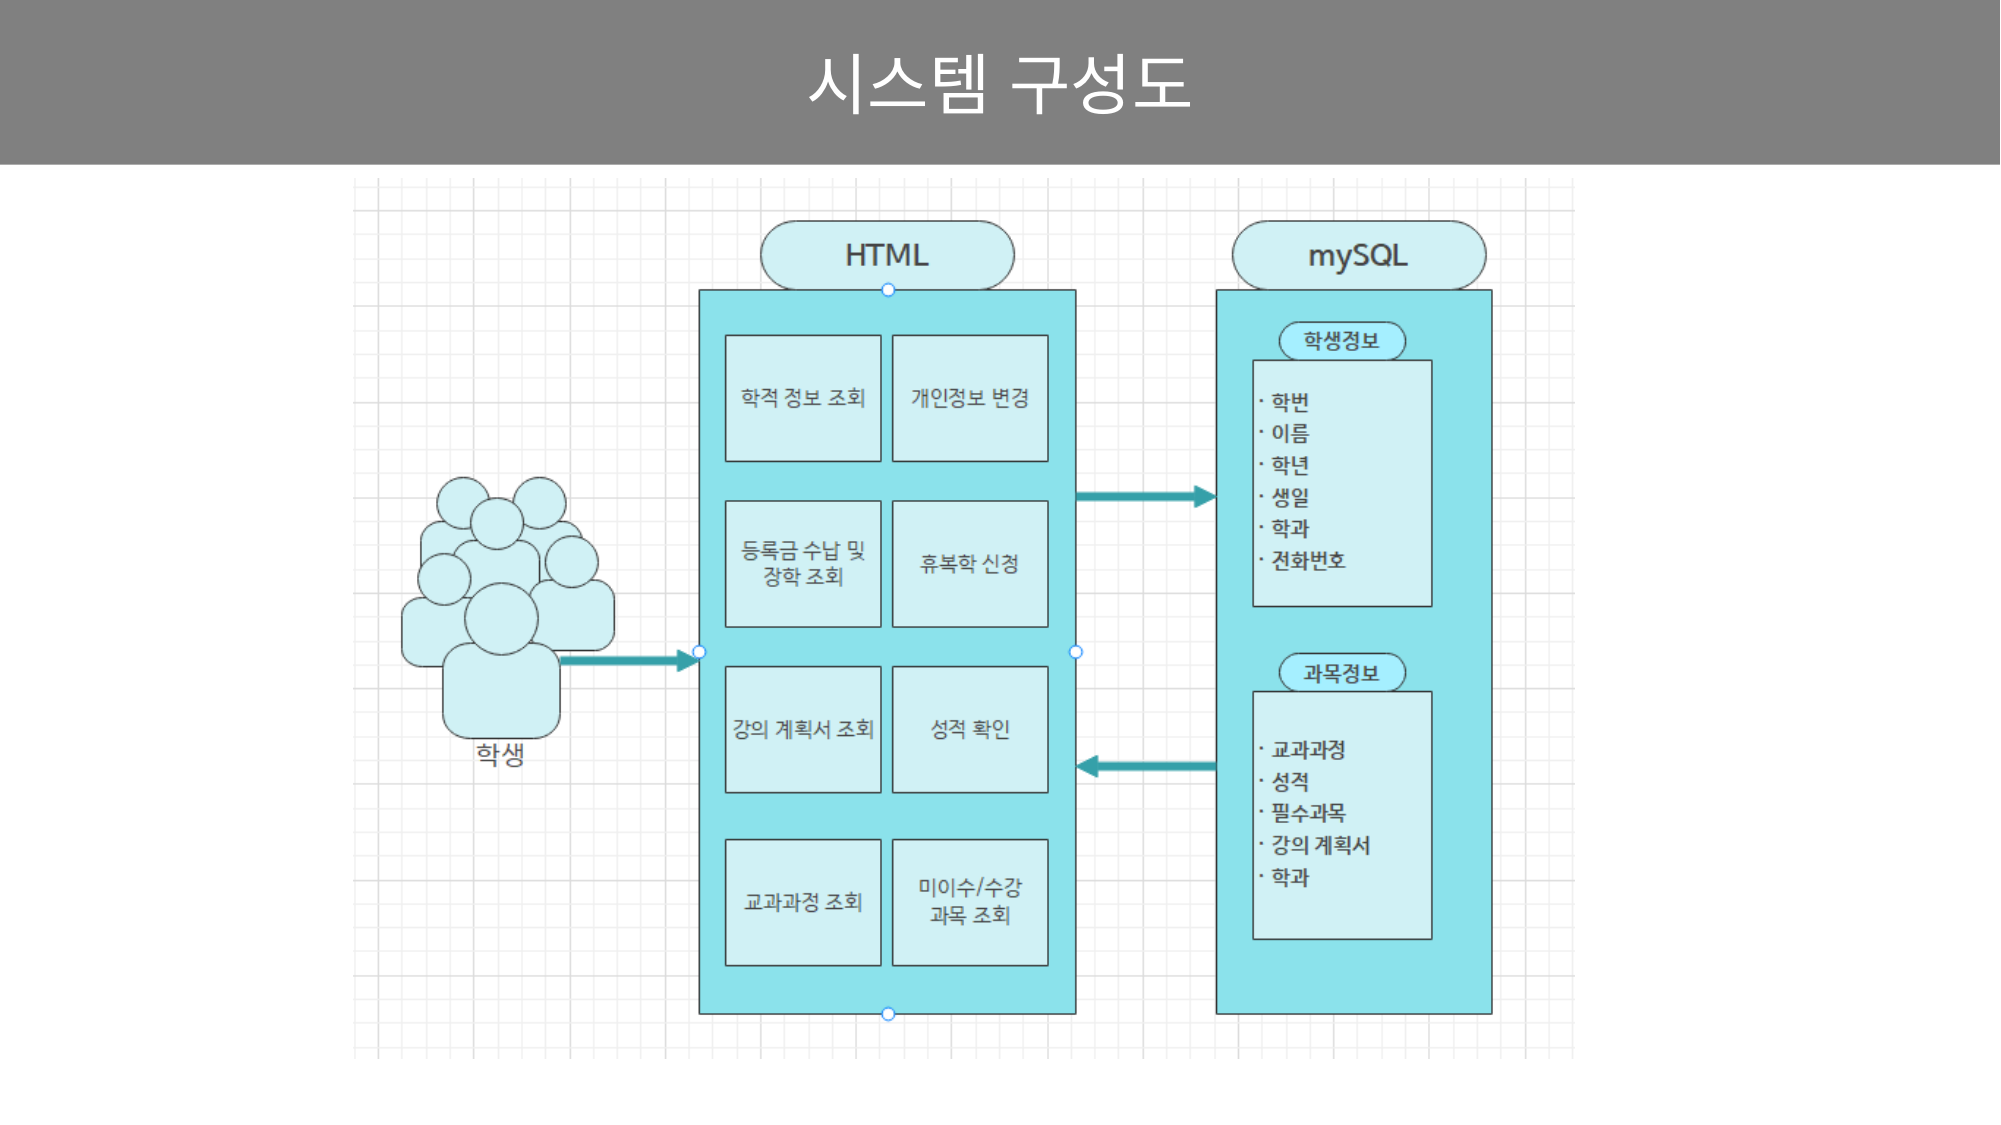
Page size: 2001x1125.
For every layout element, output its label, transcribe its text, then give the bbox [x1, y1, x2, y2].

text_box 시스템 구성도 [0, 0, 2000, 166]
picture [353, 178, 1575, 1059]
